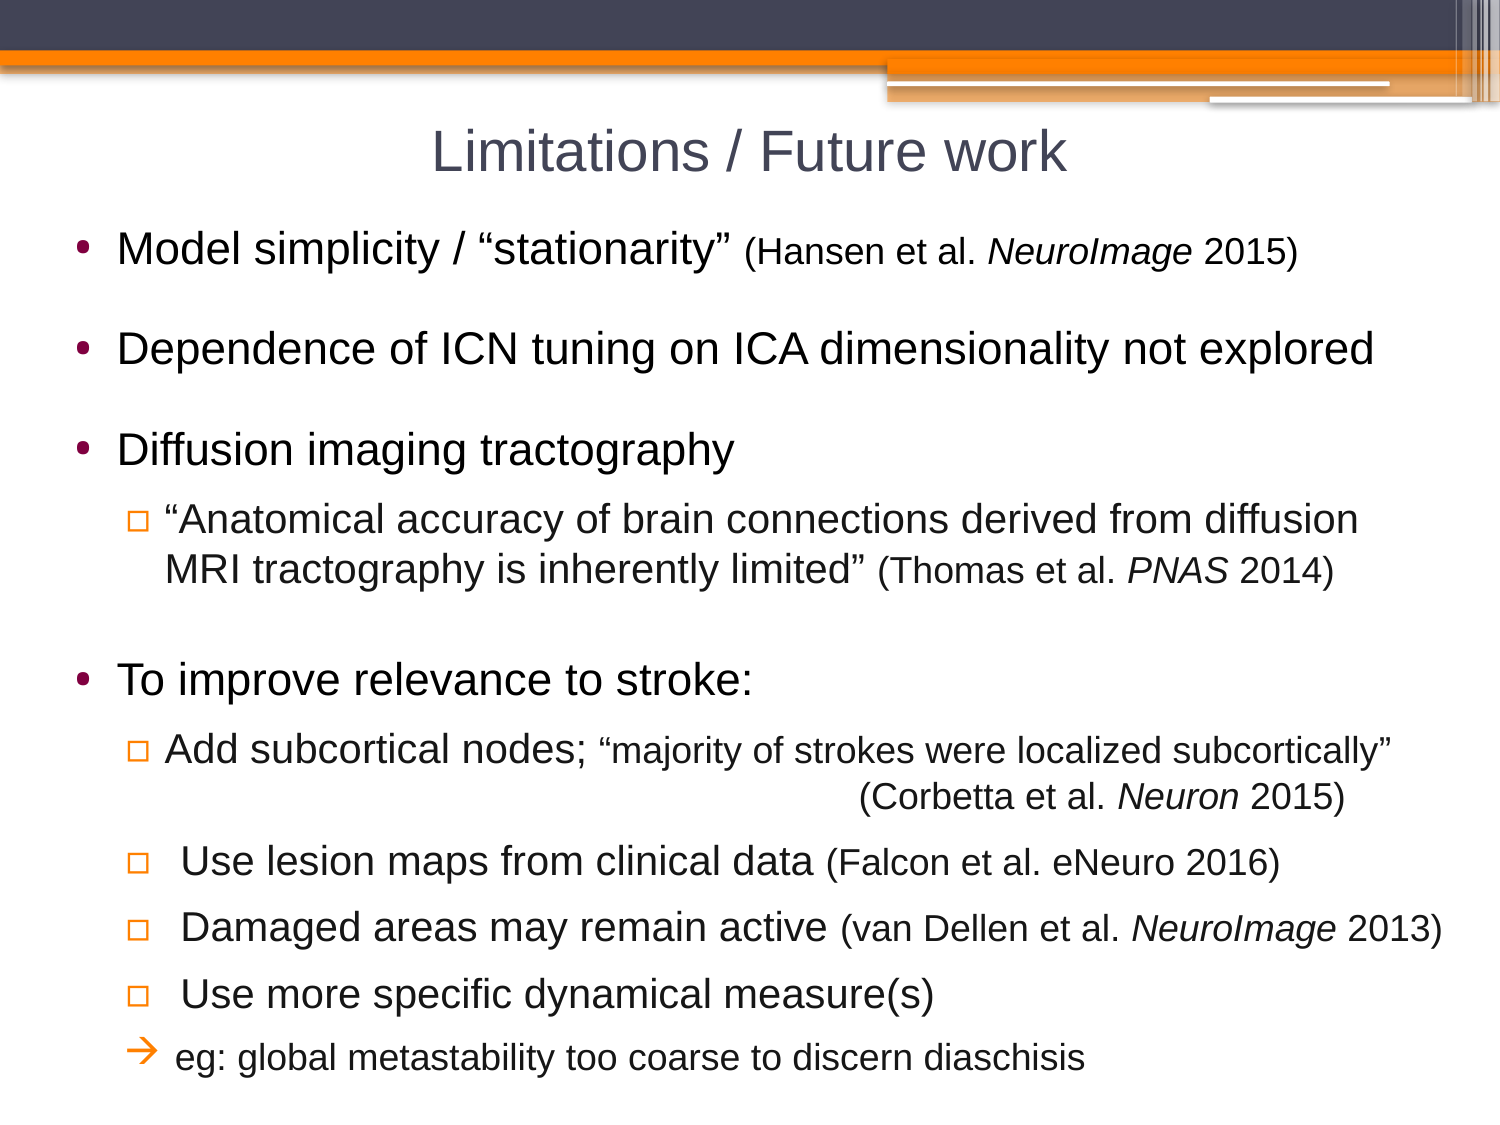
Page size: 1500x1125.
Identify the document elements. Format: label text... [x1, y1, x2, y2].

title Limitations / Future work [74, 101, 1426, 196]
list Model simplicity / “stationarity” (Hansen et al. NeuroImage 2015) Dependence of ICN tuning on ICA dimensionality not explored Diffusion imaging tractography “Anatomical accuracy of brain connections derived from diffusion MRI tractography is inherently limited” (Thomas et al. PNAS 2014) To improve relevance to stroke: Add subcortical nodes; “majority of strokes were localized subcortically” (Corbetta et al. Neuron 2015) Use lesion maps from clinical data (Falcon et al. eNeuro 2016) Damaged areas may remain active (van Dellen et al. NeuroImage 2013) Use more specific dynamical measure(s) eg: global metastability too coarse to discern diaschisis [41, 210, 1459, 1087]
